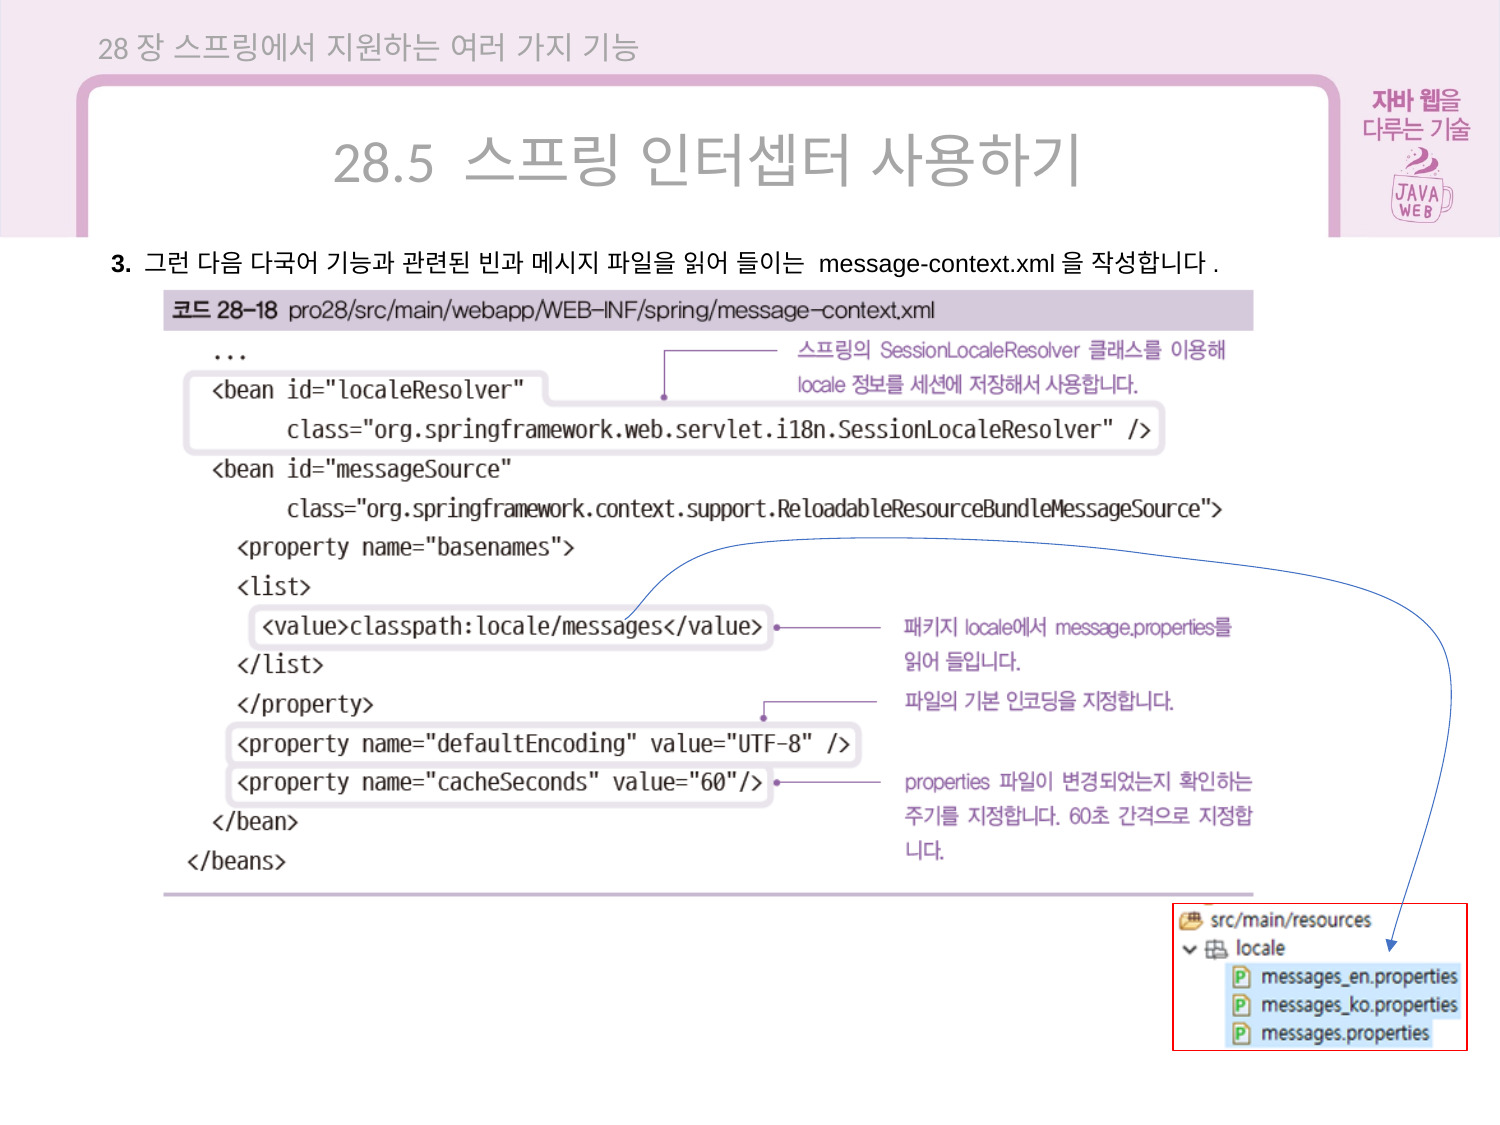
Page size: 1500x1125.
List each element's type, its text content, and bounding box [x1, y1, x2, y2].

text_box [1260, 567, 1452, 904]
text_box 3. 그런 다음 다국어 기능과 관련된 빈과 메시지 파일을 읽어 들이는 message-context.xml을 작성합니다. [96, 239, 1302, 285]
text_box 28장 스프링에서 지원하는 여러 가지 기능 [82, 0, 1133, 74]
picture [0, 0, 1500, 1125]
text_box 28.5 스프링 인터셉터 사용하기 [96, 117, 1321, 202]
